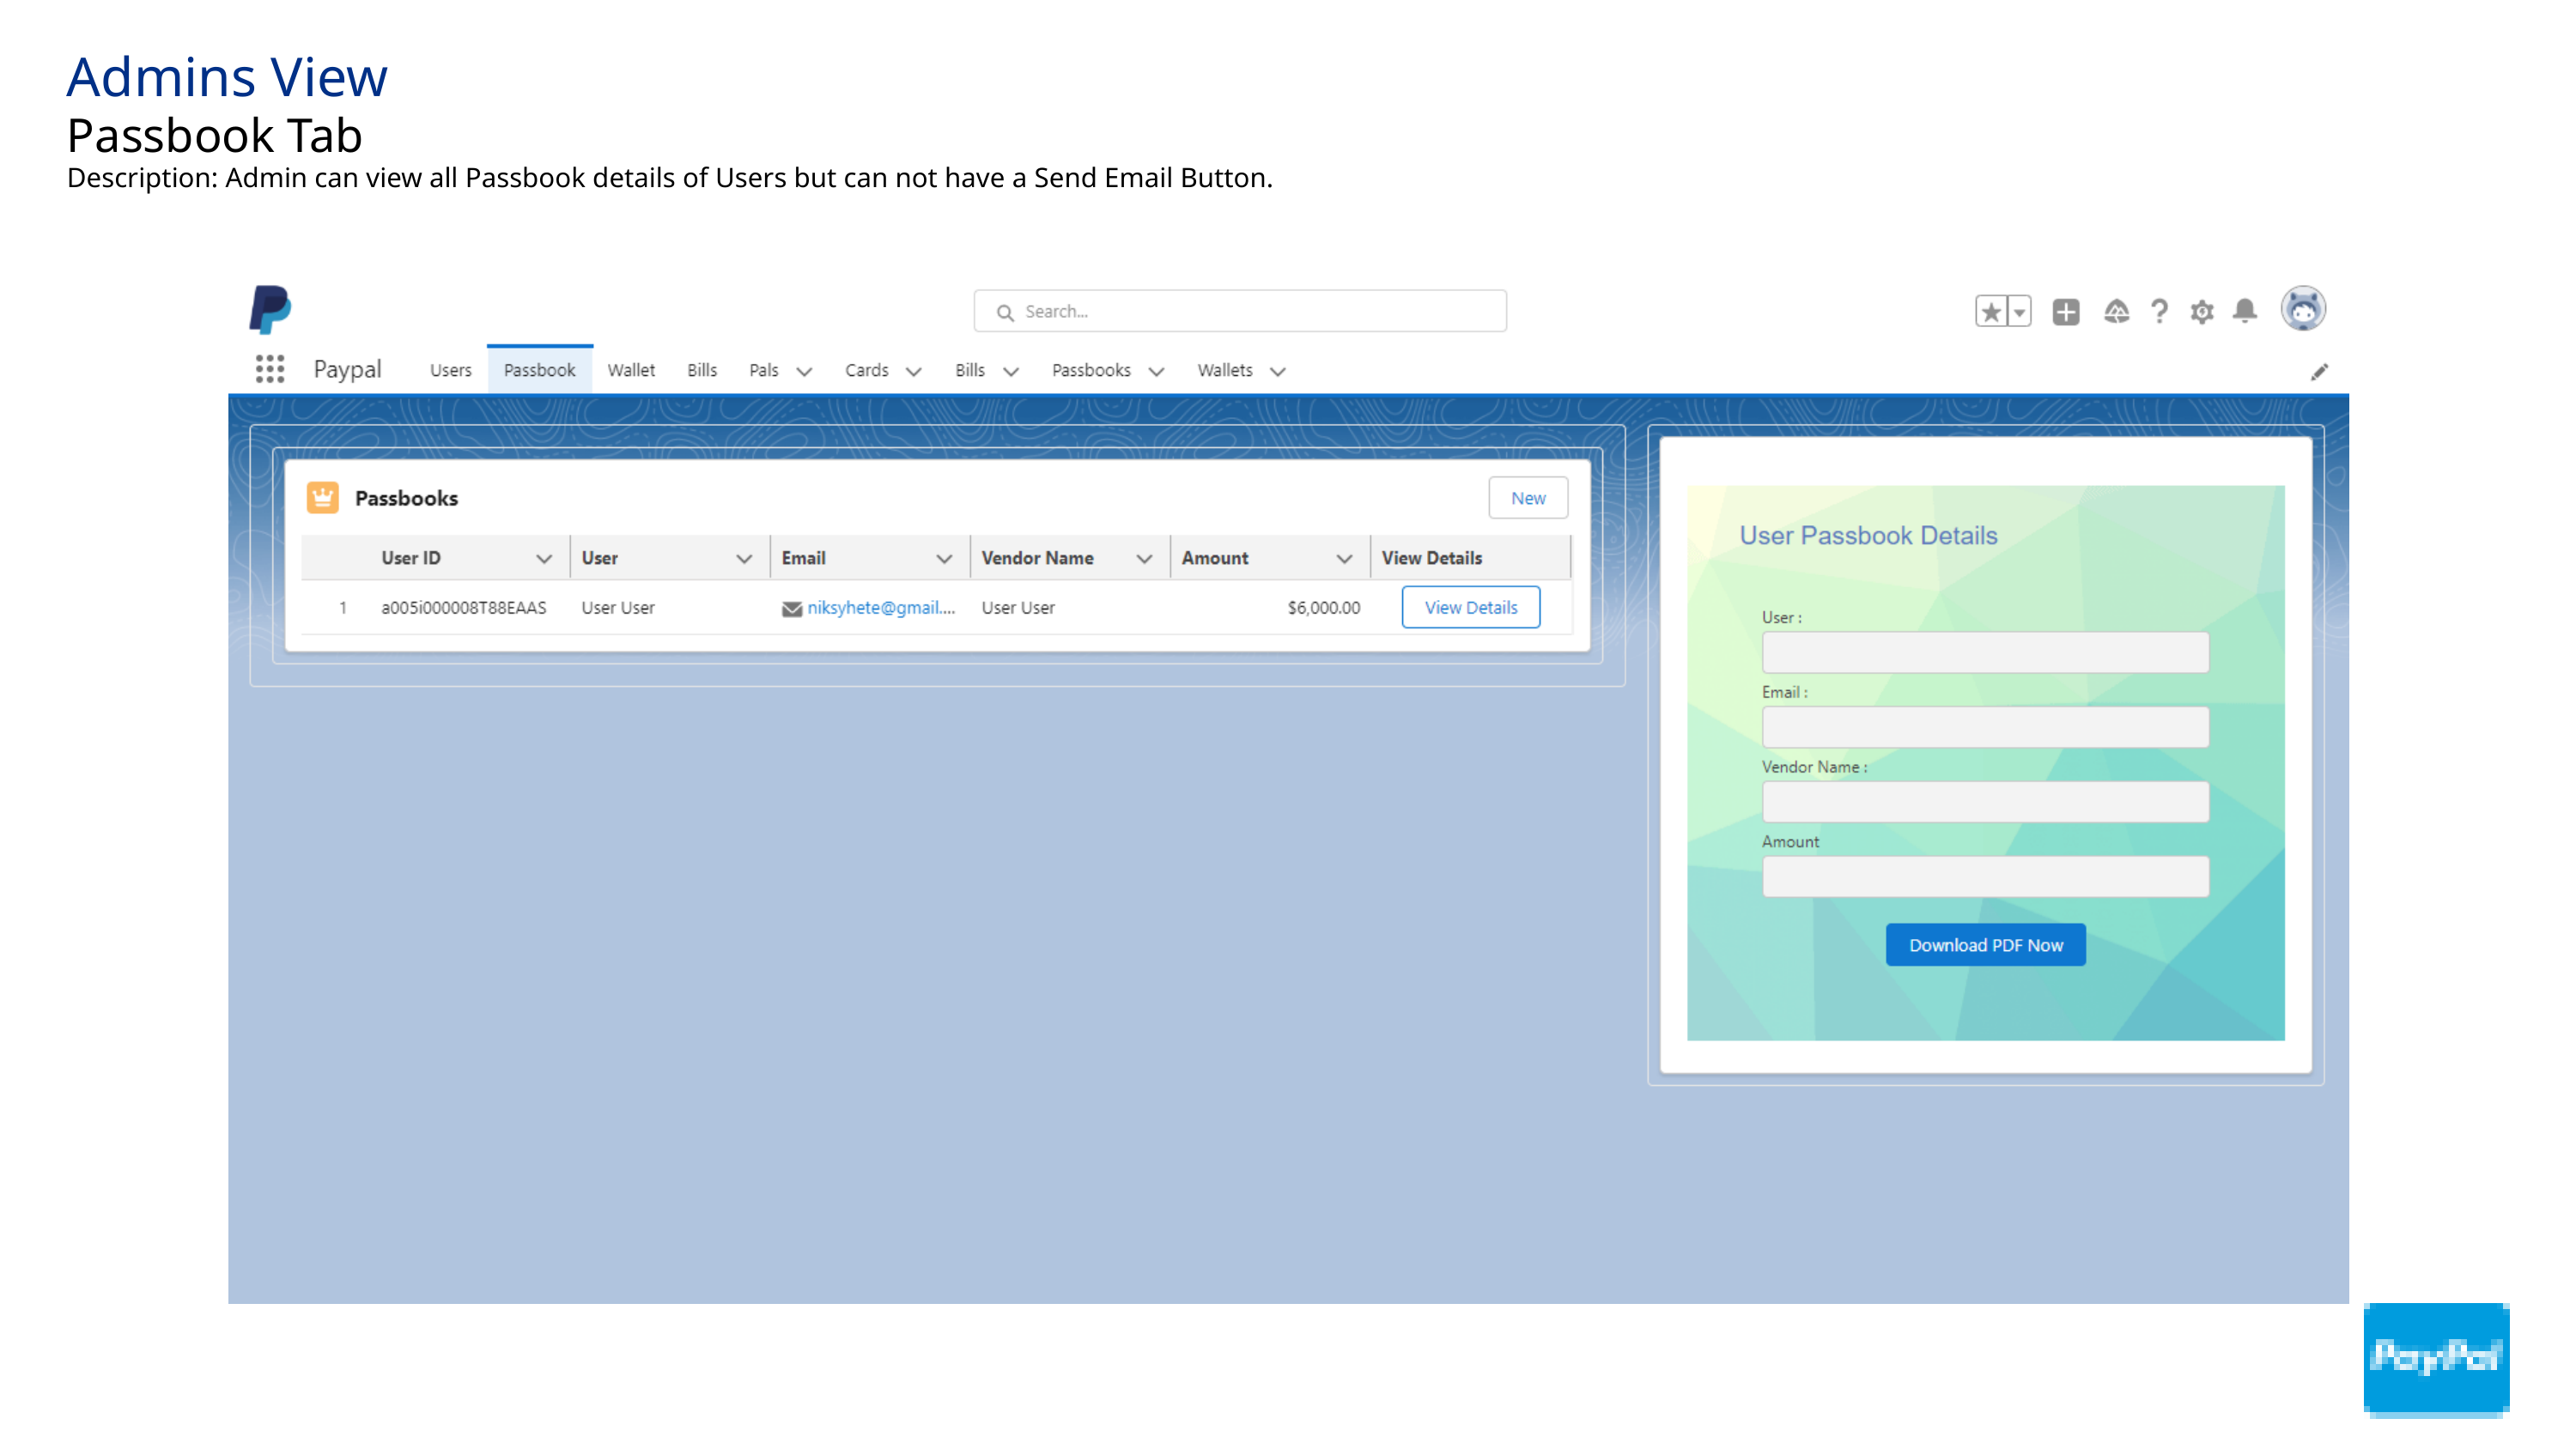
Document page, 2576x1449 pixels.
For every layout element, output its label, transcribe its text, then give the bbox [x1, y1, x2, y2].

picture [2504, 1303, 2510, 1314]
text_box Admins View [66, 32, 642, 107]
picture [2364, 1303, 2369, 1314]
text_box Description: Admin can view all Passbook details of Users but can not have a Send Email Button. [66, 155, 2255, 194]
picture [2371, 1340, 2502, 1375]
text_box Passbook Tab [66, 96, 447, 155]
picture [2364, 1407, 2510, 1419]
picture [228, 279, 2350, 1304]
